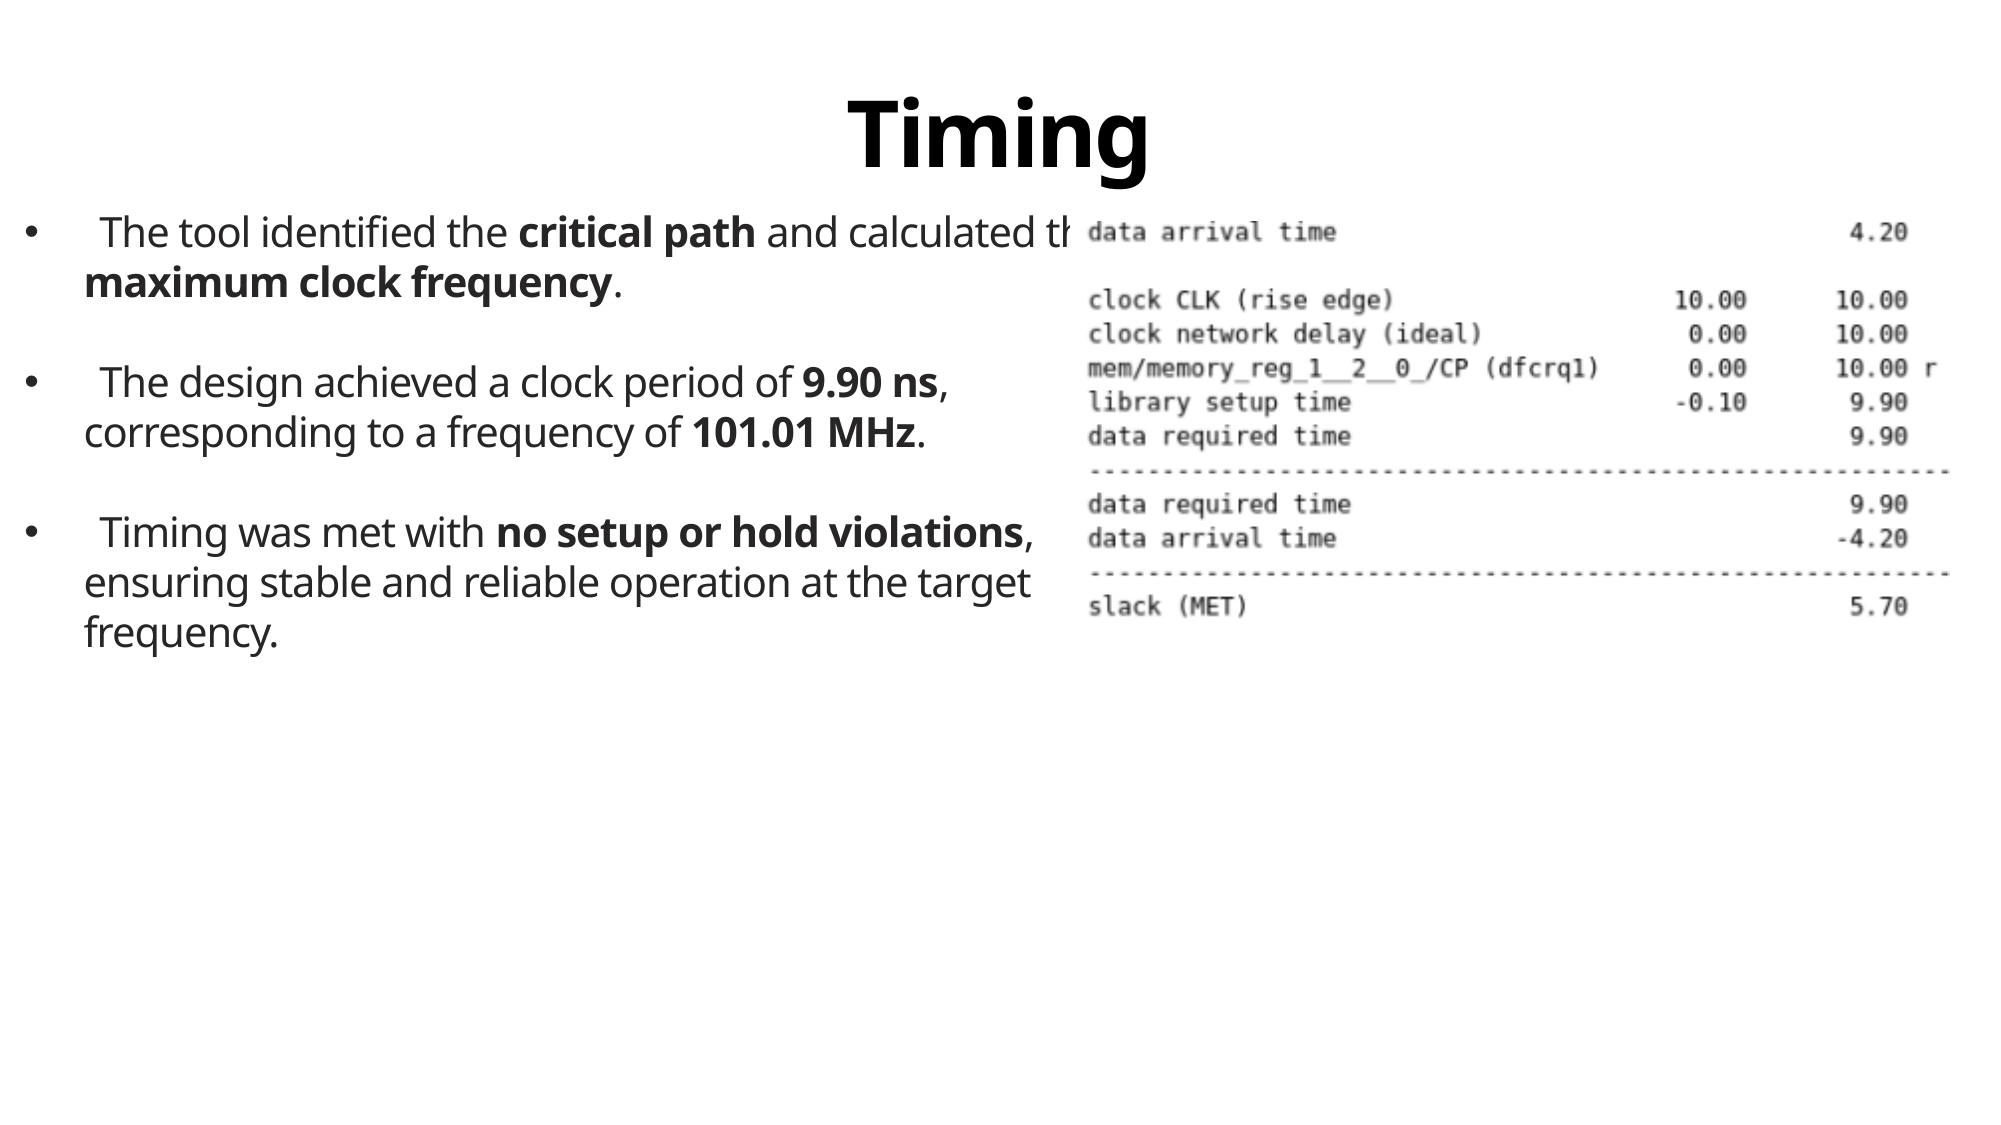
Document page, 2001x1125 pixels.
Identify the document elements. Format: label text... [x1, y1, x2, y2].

text_box The tool identified the critical path and calculated the maximum clock frequency. The design achieved a clock period of 9.90 ns, corresponding to a frequency of 101.01 MHz. Timing was met with no setup or hold violations, ensuring stable and reliable operation at the target frequency. [24, 205, 1205, 707]
text_box Timing [594, 70, 1405, 181]
picture [1070, 221, 1950, 625]
